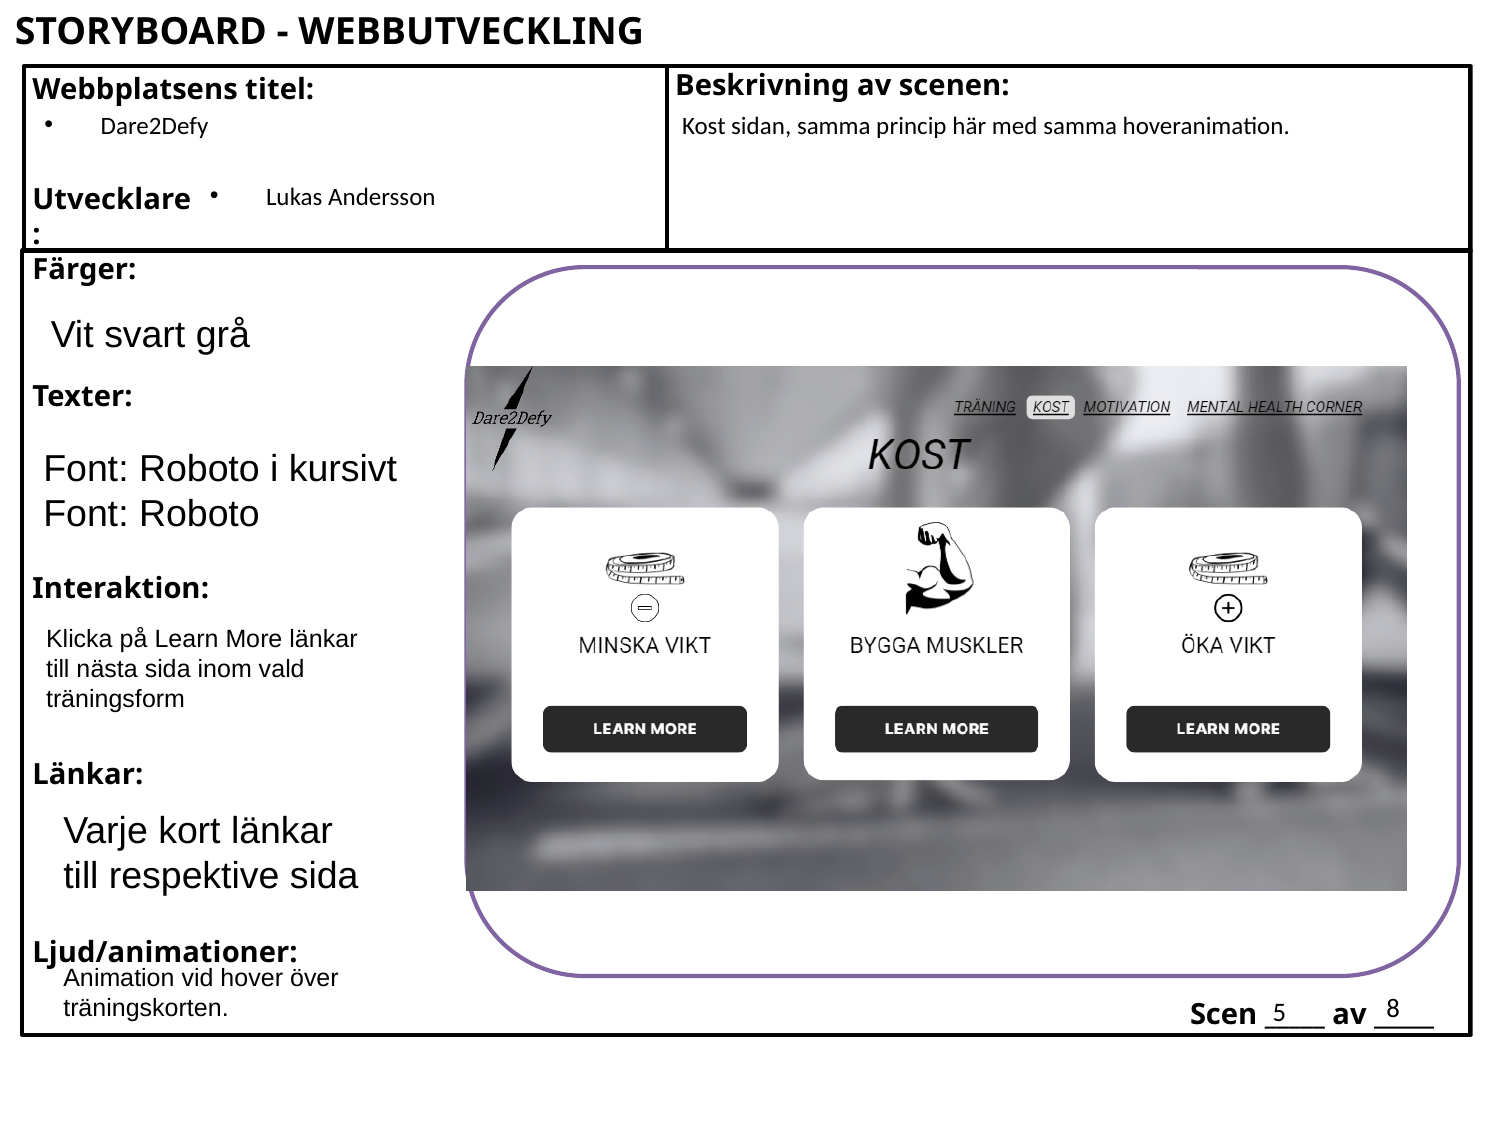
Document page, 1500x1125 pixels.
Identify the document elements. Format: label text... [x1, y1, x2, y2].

text_box Font: Roboto i kursivt Font: Roboto [28, 436, 461, 541]
text_box Animation vid hover över träningskorten. [48, 954, 368, 1030]
text_box Varje kort länkar till respektive sida [48, 798, 384, 904]
text_box Kost sidan, samma princip här med samma hoveranimation. [667, 101, 1471, 244]
text_box Dare2Defy [29, 101, 656, 161]
text_box 8 [1371, 983, 1443, 1031]
text_box Lukas Andersson [194, 172, 656, 232]
text_box Klicka på Learn More länkar till nästa sida inom vald träningsform [31, 614, 384, 720]
text_box 5 [1257, 987, 1329, 1035]
text_box Vit svart grå [36, 303, 791, 363]
picture [466, 366, 1408, 891]
